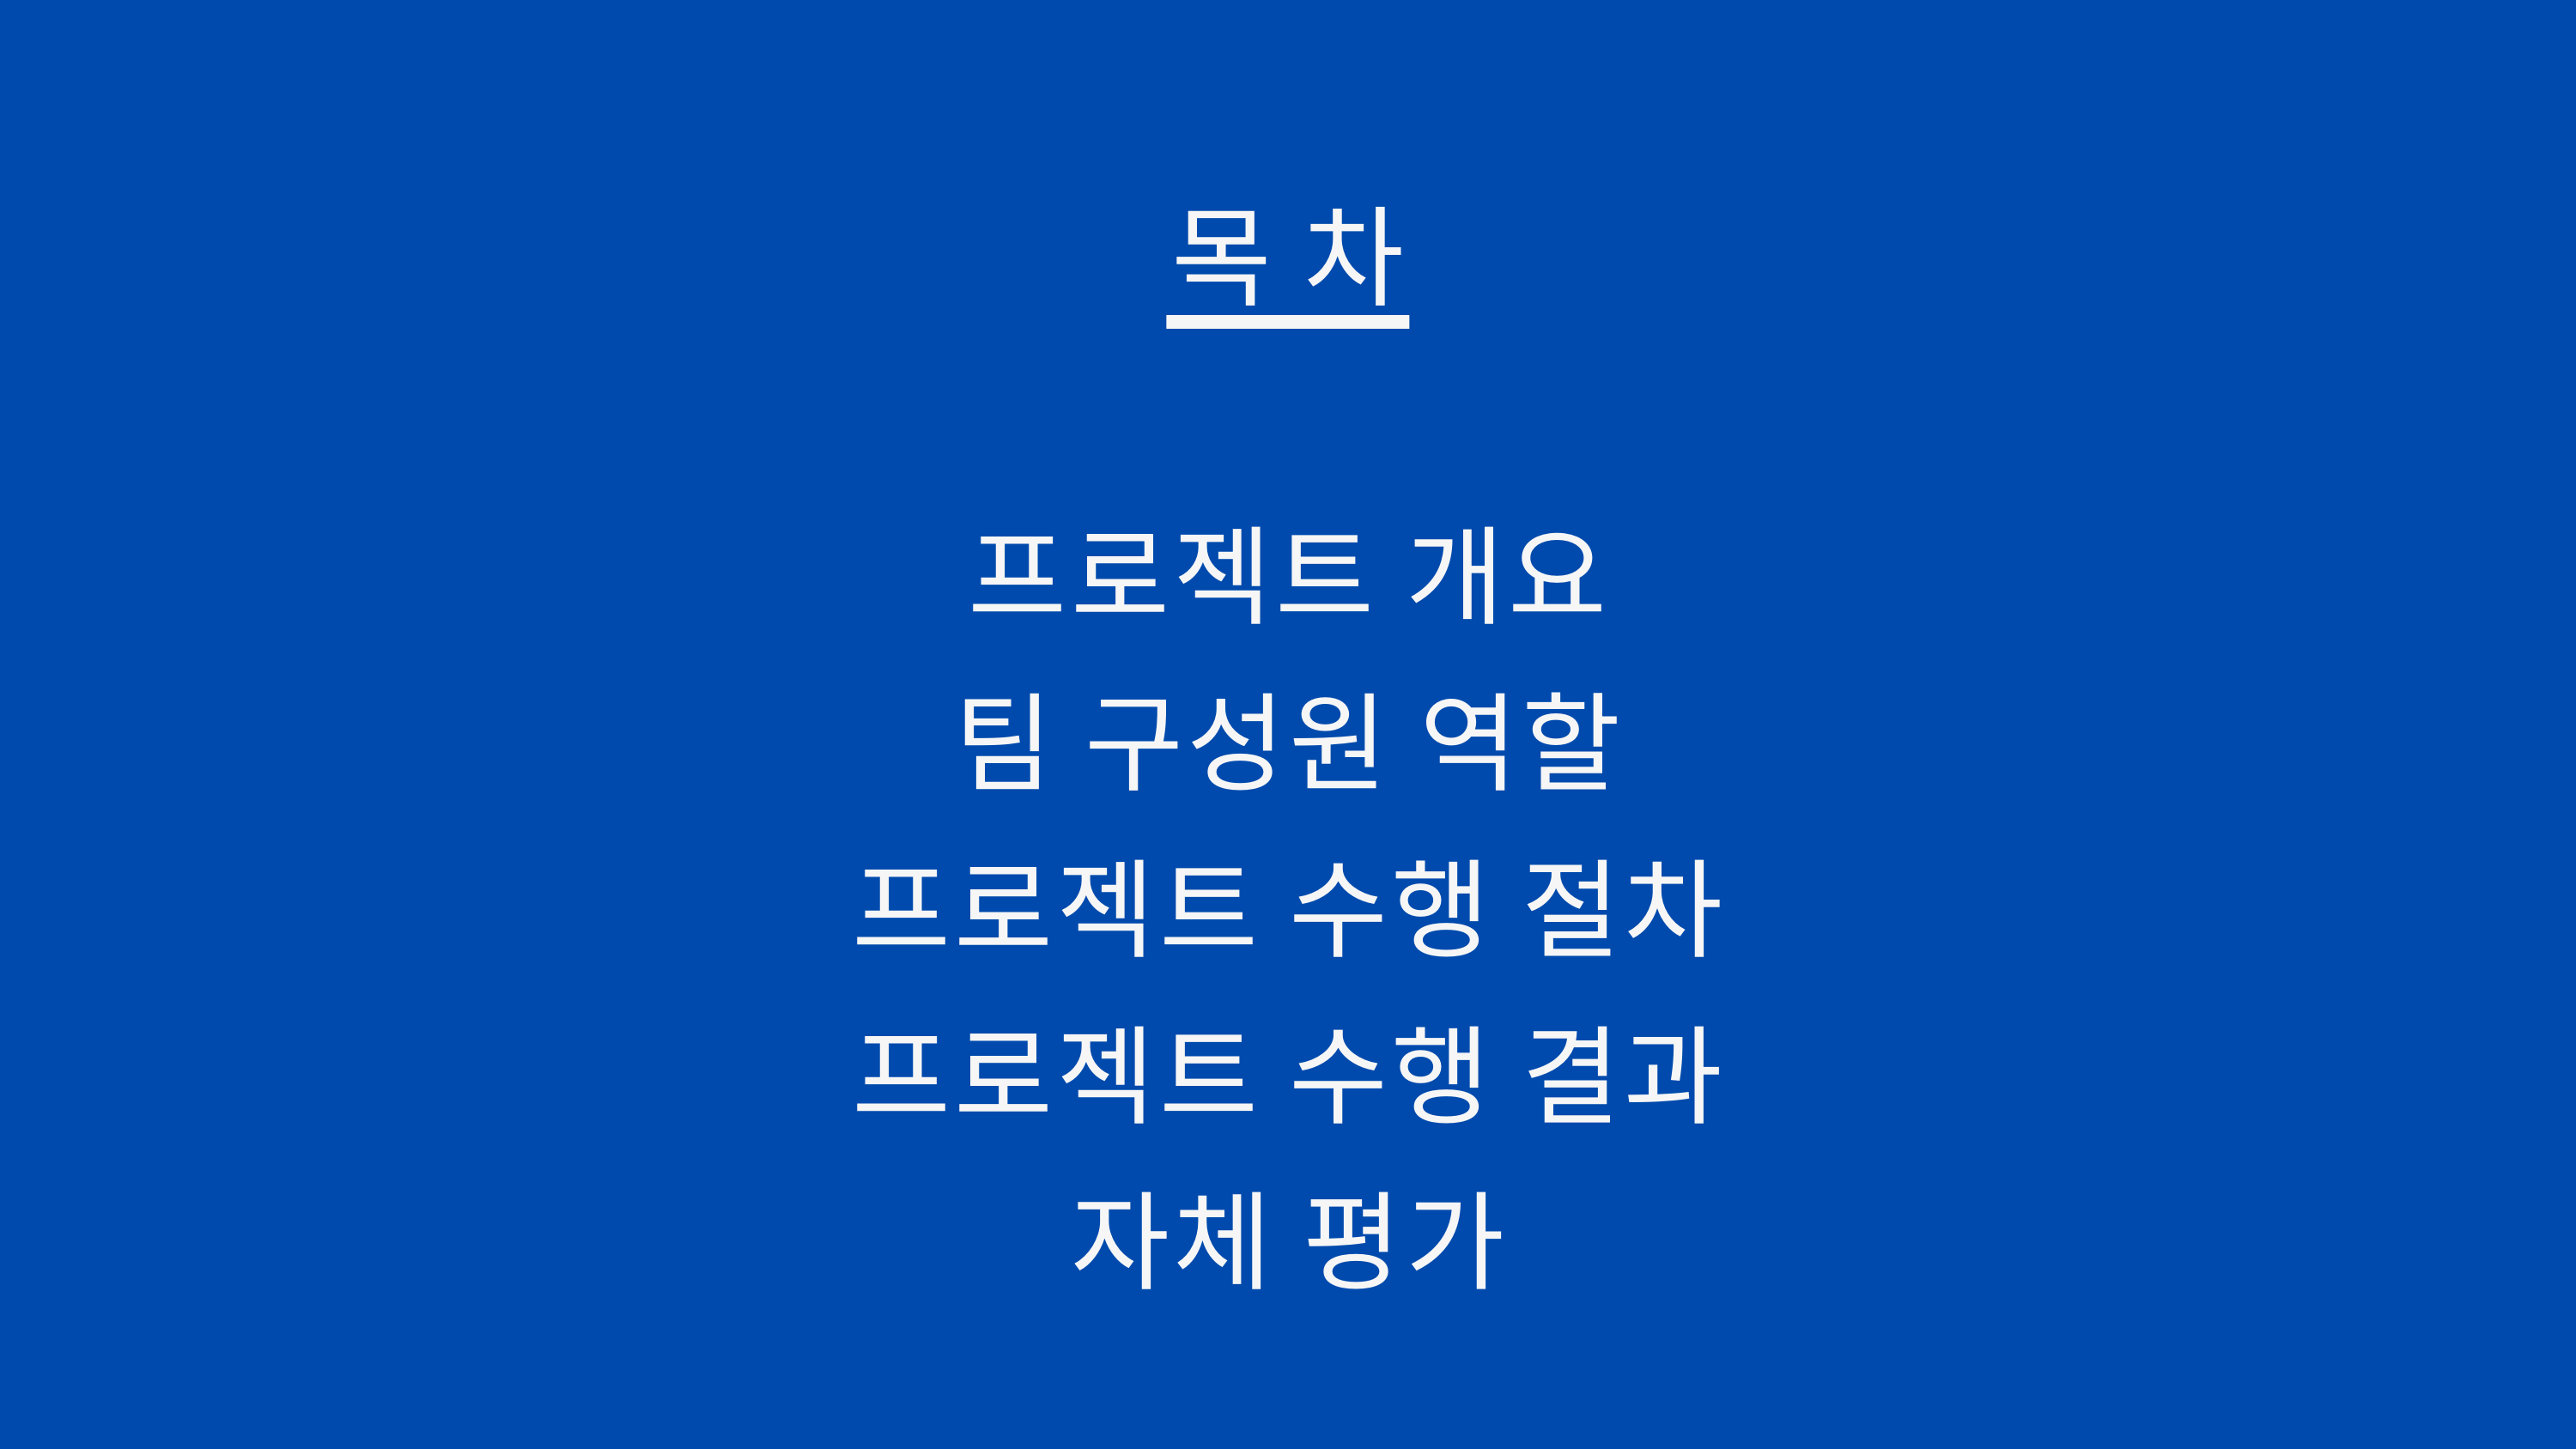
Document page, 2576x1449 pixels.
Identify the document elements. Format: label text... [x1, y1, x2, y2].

text_box 목 차 프로젝트 개요 팀 구성원 역할 프로젝트 수행 절차 프로젝트 수행 결과 자체 평가 [144, 166, 2432, 1449]
